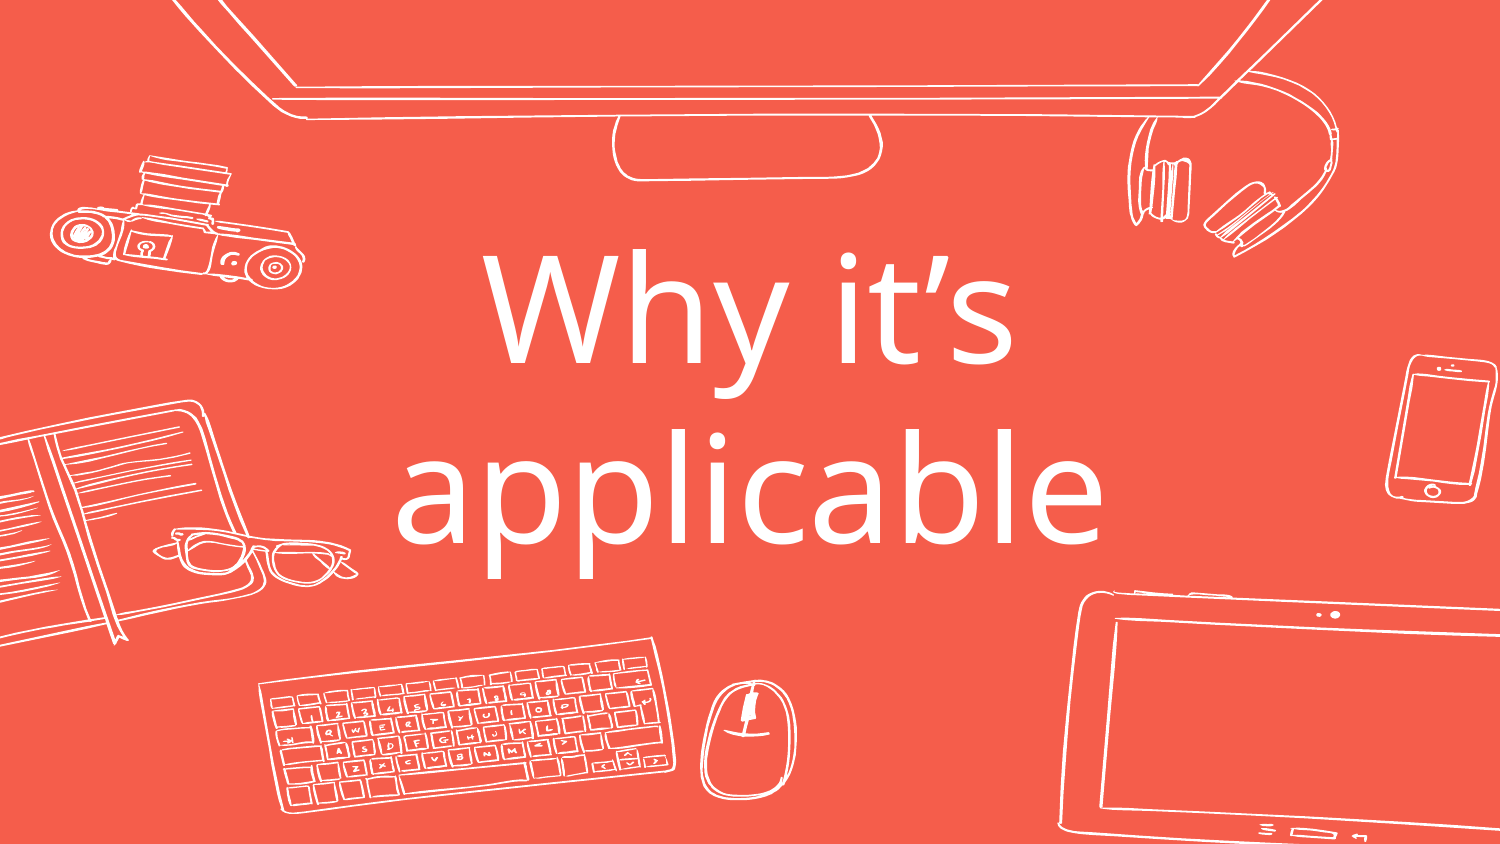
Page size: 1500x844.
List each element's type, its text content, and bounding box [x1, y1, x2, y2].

title Why it’s applicable [359, 298, 1141, 489]
